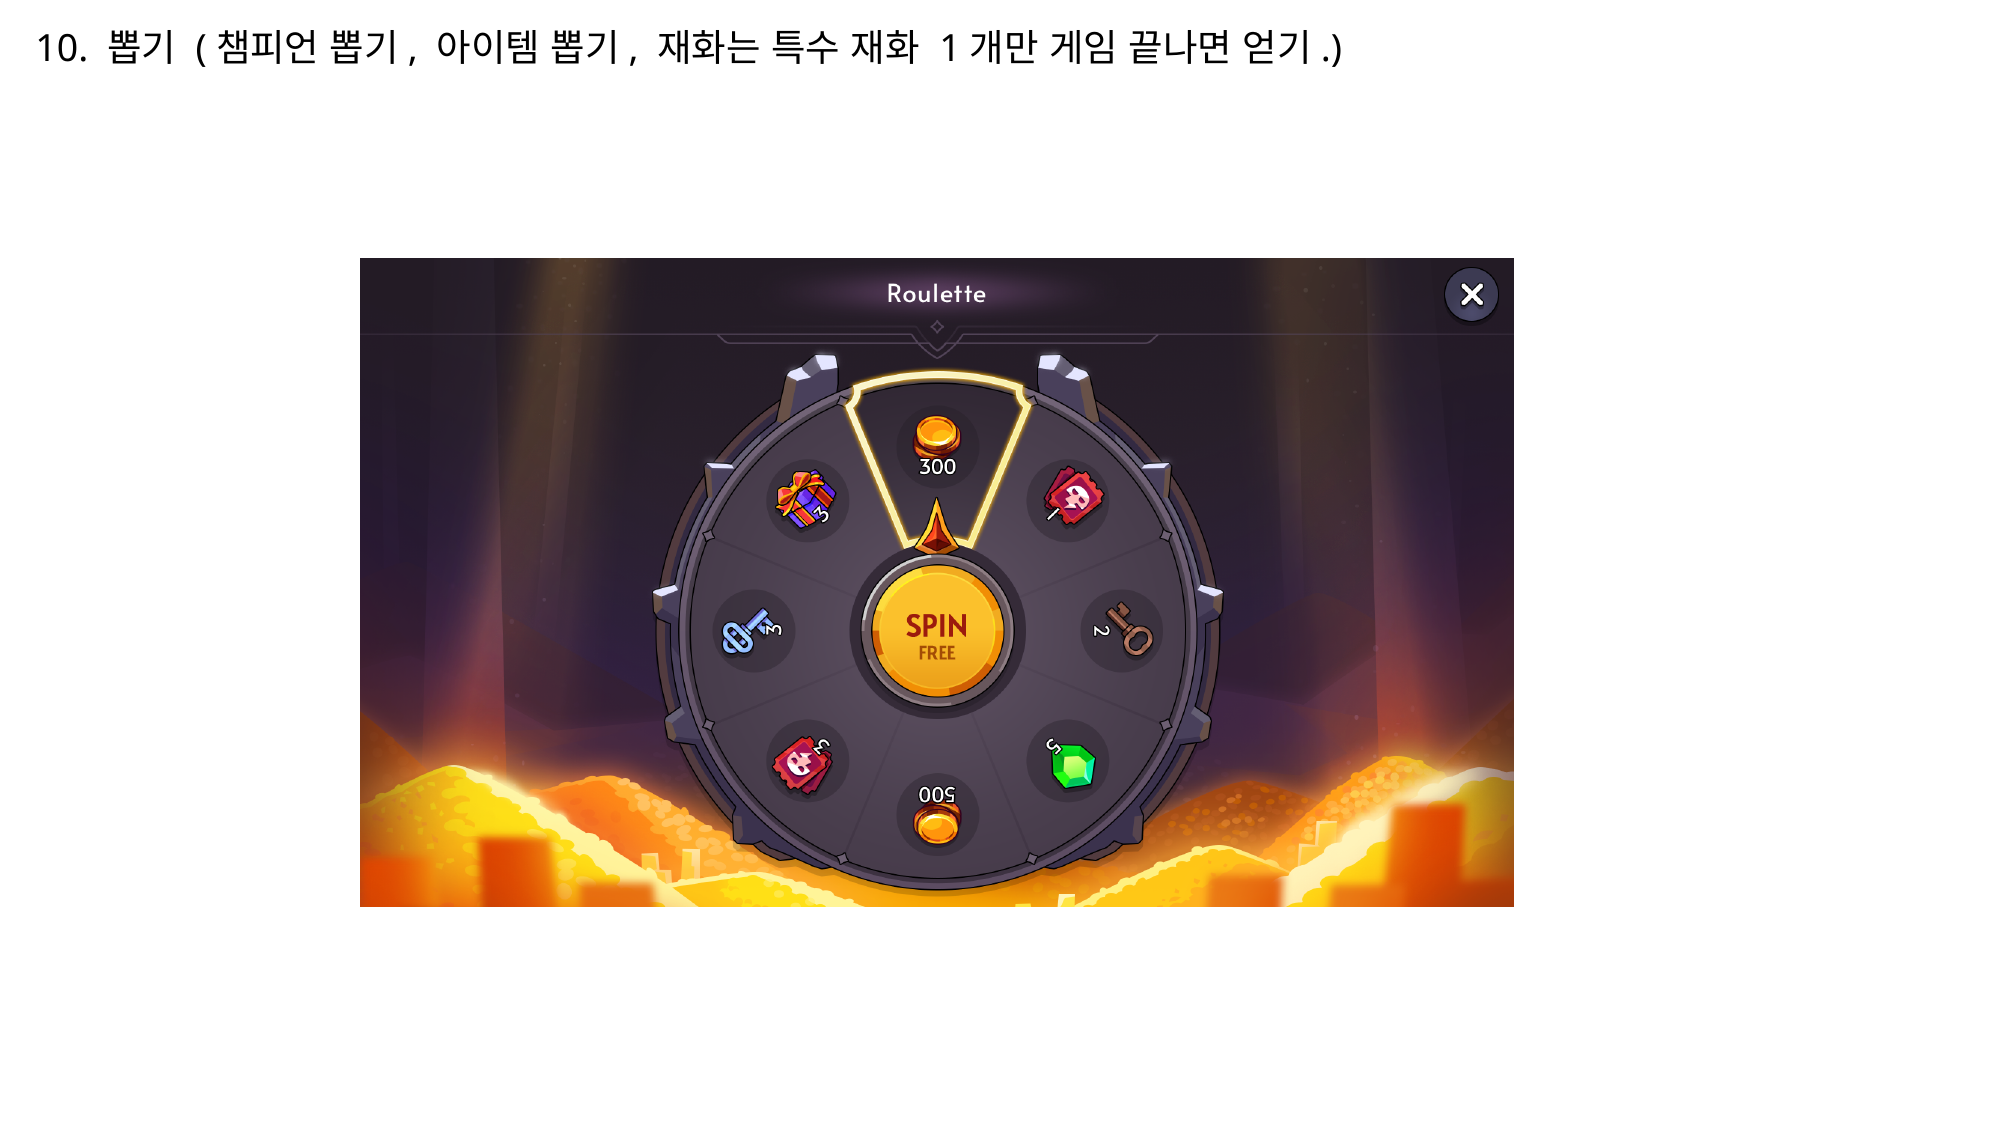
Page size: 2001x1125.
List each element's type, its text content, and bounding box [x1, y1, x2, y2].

text_box 10. 뽑기 (챔피언 뽑기, 아이템 뽑기, 재화는 특수 재화 1개만 게임 끝나면 얻기.) [20, 16, 1877, 76]
picture [359, 258, 1514, 907]
